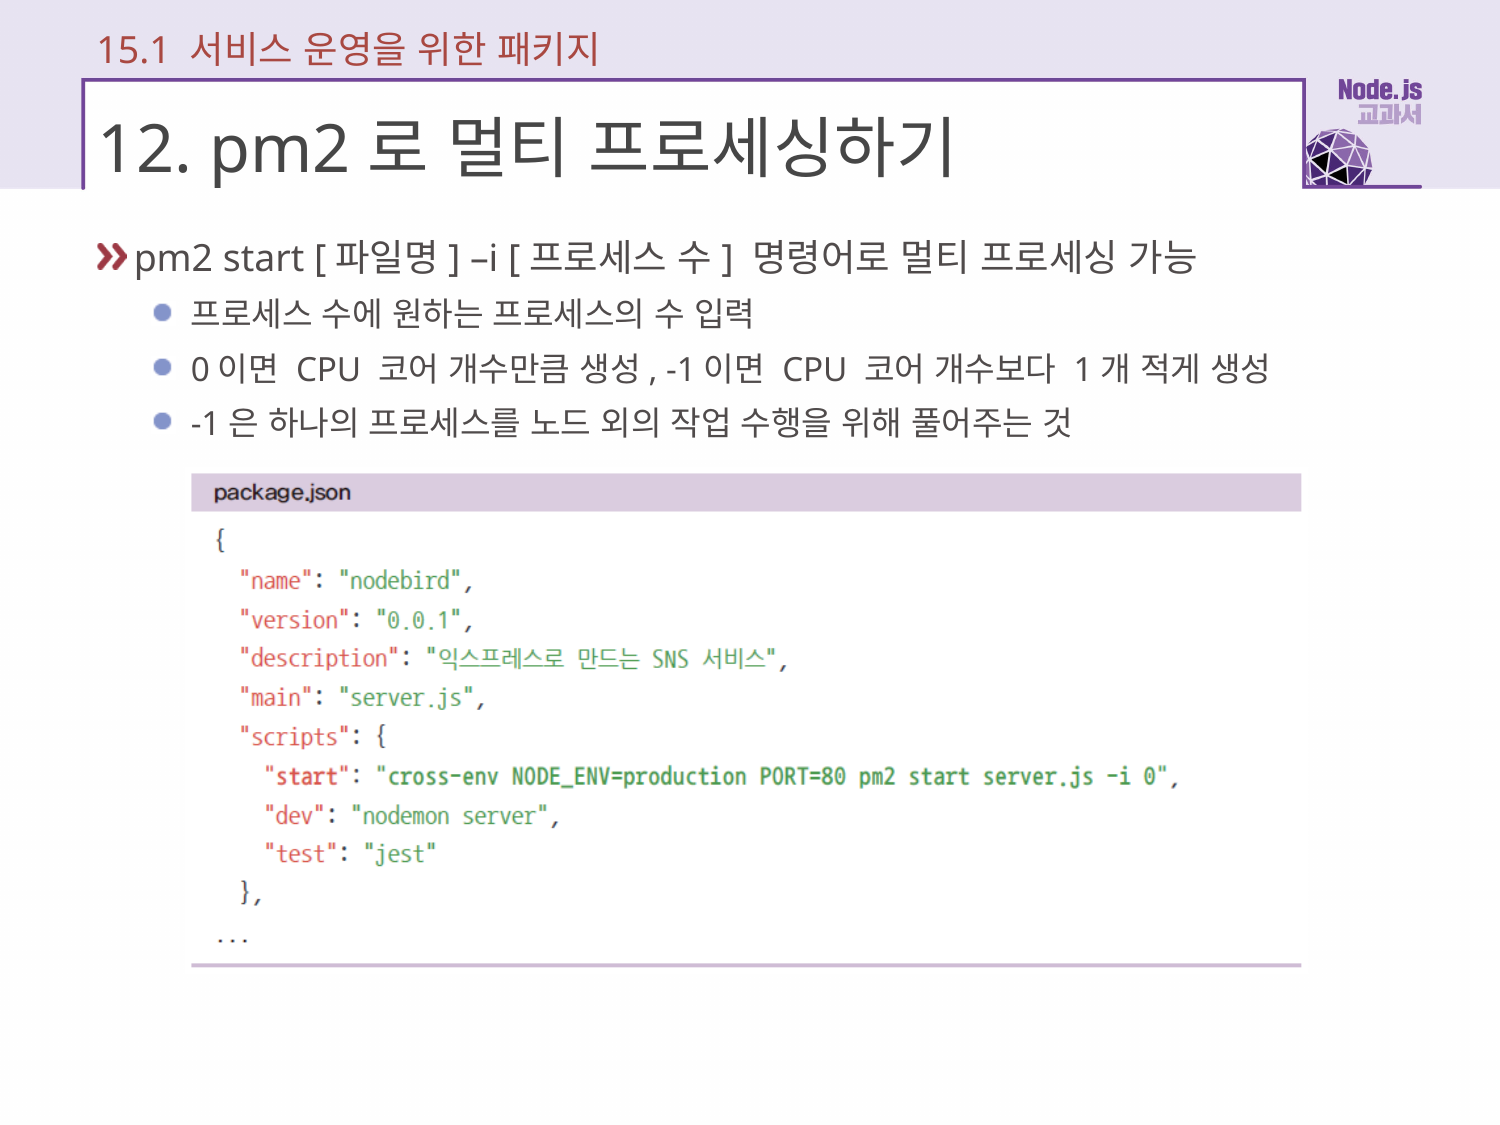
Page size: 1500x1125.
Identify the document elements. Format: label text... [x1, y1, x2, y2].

picture [0, 0, 1500, 1125]
list pm2 start [파일명] –i [프로세스 수] 명령어로 멀티 프로세싱 가능 프로세스 수에 원하는 프로세스의 수 입력 0이면 CPU 코어 개수만큼 생성, -1이면 CPU 코어 개수보다 1개 적게 생성 -1은 하나의 프로세스를 노드 외의 작업 수행을 위해 풀어주는 것 [81, 222, 1412, 1037]
title 12. pm2로 멀티 프로세싱하기 [82, 61, 1413, 193]
text_box 15.1 서비스 운영을 위한 패키지 [81, 14, 807, 62]
